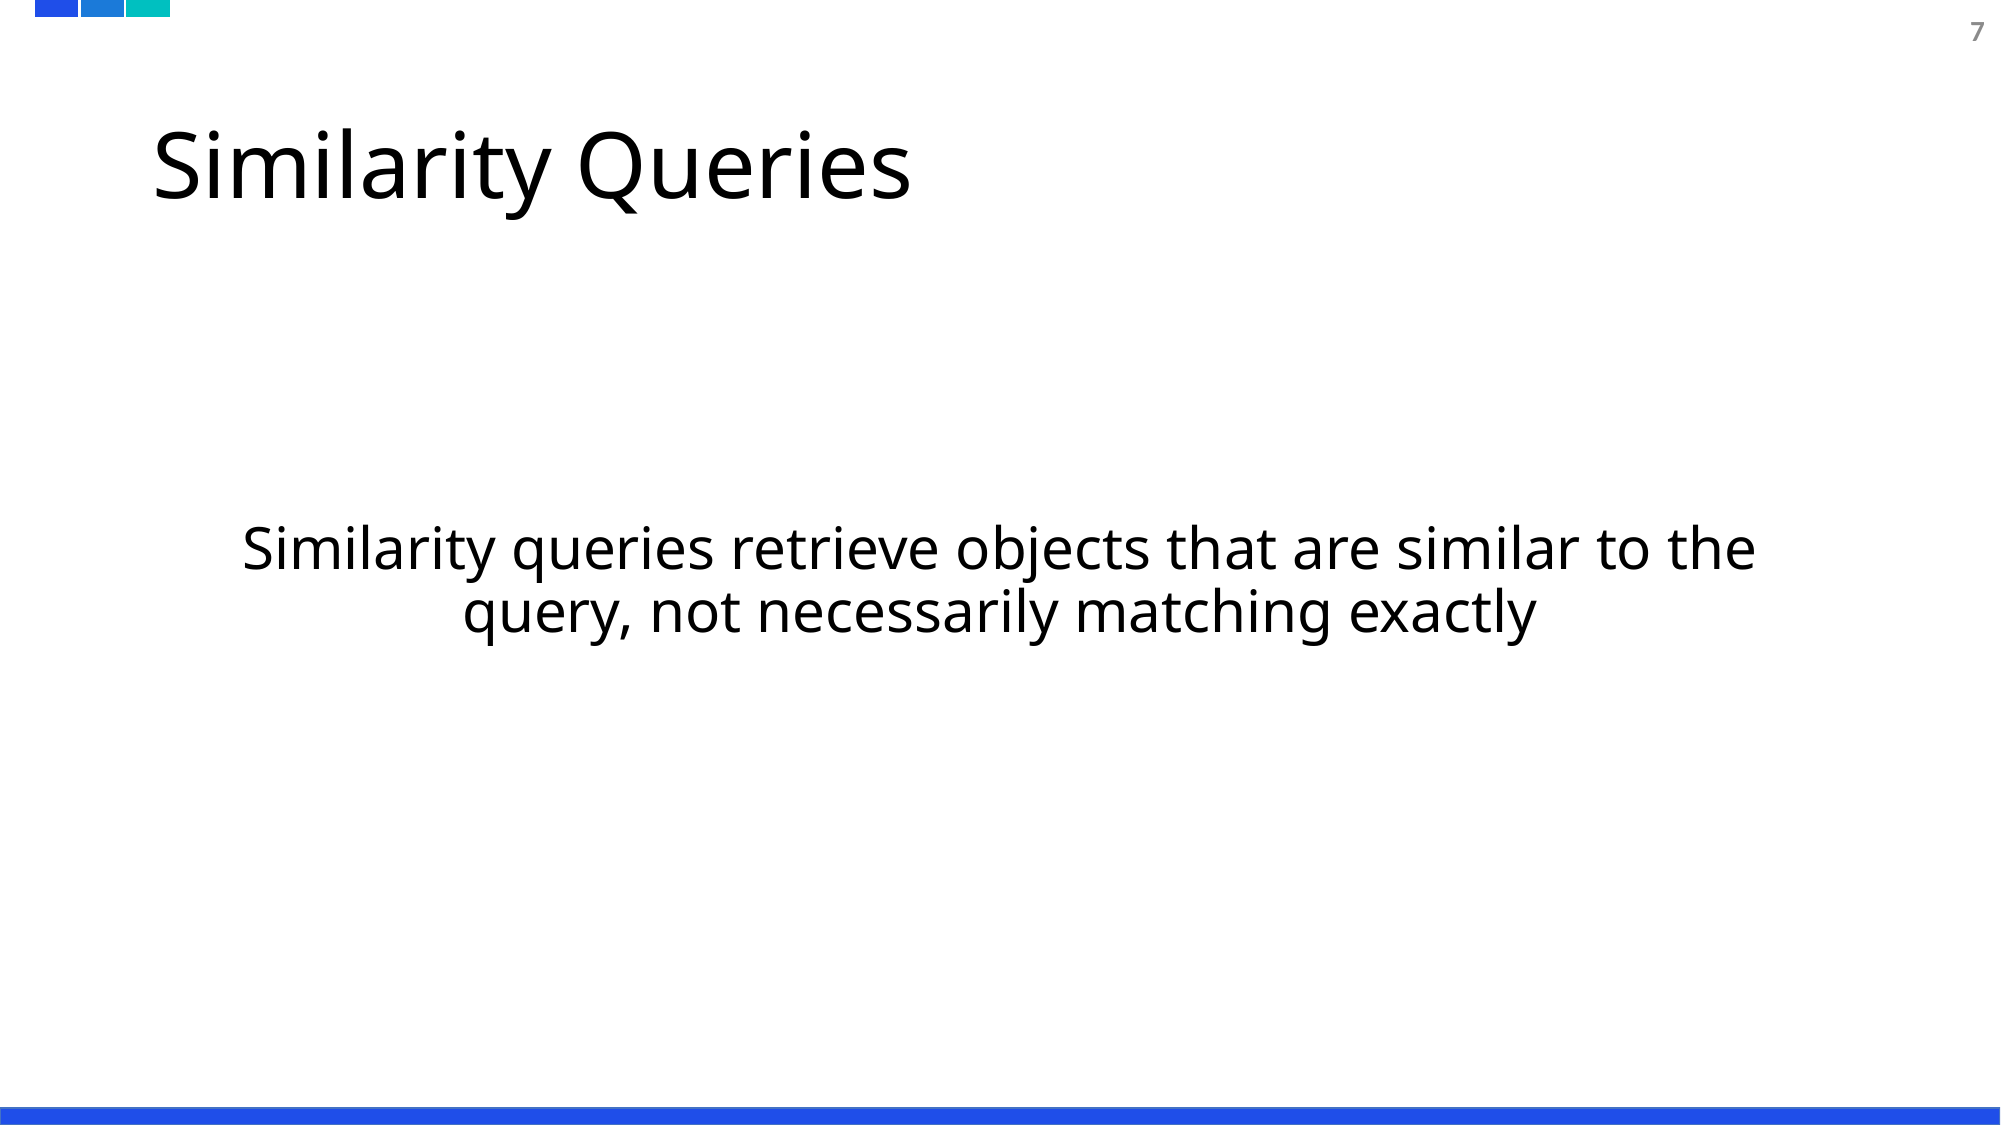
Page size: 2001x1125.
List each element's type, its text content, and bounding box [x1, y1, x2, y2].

list Similarity queries retrieve objects that are similar to the query, not necessarily matching exactly [137, 430, 1863, 694]
title Similarity Queries [137, 59, 1863, 278]
slide_number 7 [1550, 0, 2000, 60]
